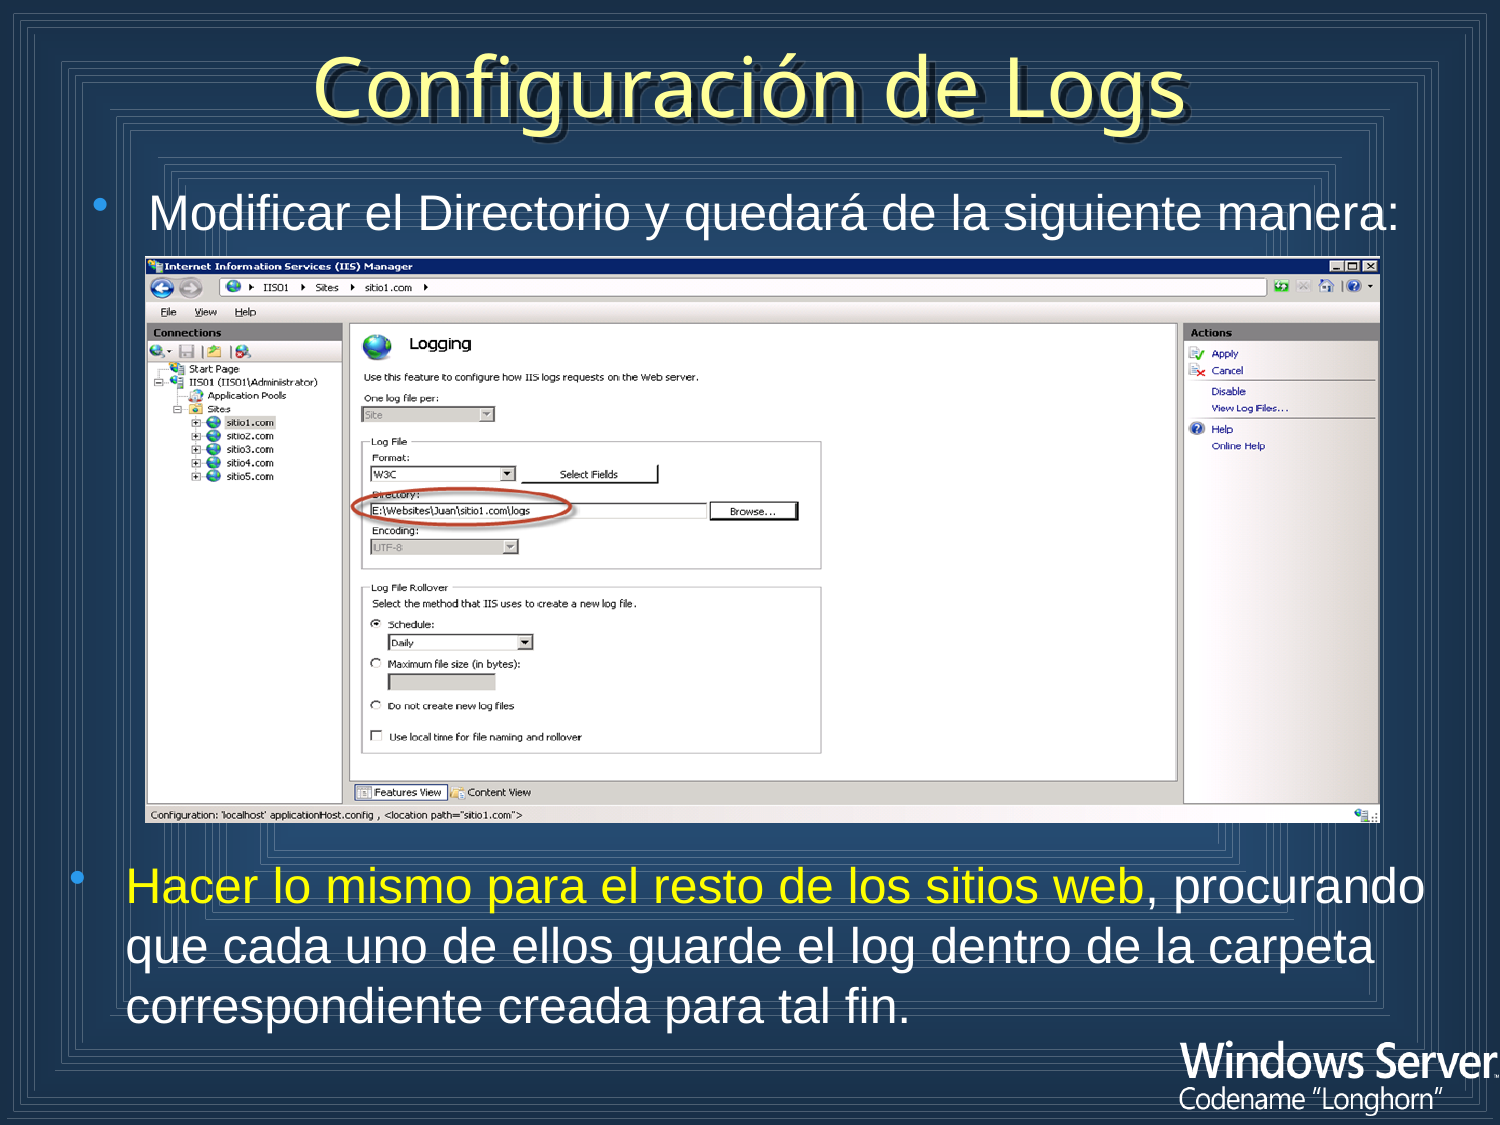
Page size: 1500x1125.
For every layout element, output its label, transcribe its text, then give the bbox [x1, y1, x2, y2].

list Modificar el Directorio y quedará de la siguiente manera: [76, 172, 1449, 256]
title Configuración de Logs [74, 18, 1426, 150]
text_box Hacer lo mismo para el resto de los sitios web, procurando que cada uno de ellos guarde el log dentro de la carpeta correspondiente creada para tal fin. [54, 845, 1449, 1035]
picture [145, 256, 1380, 823]
